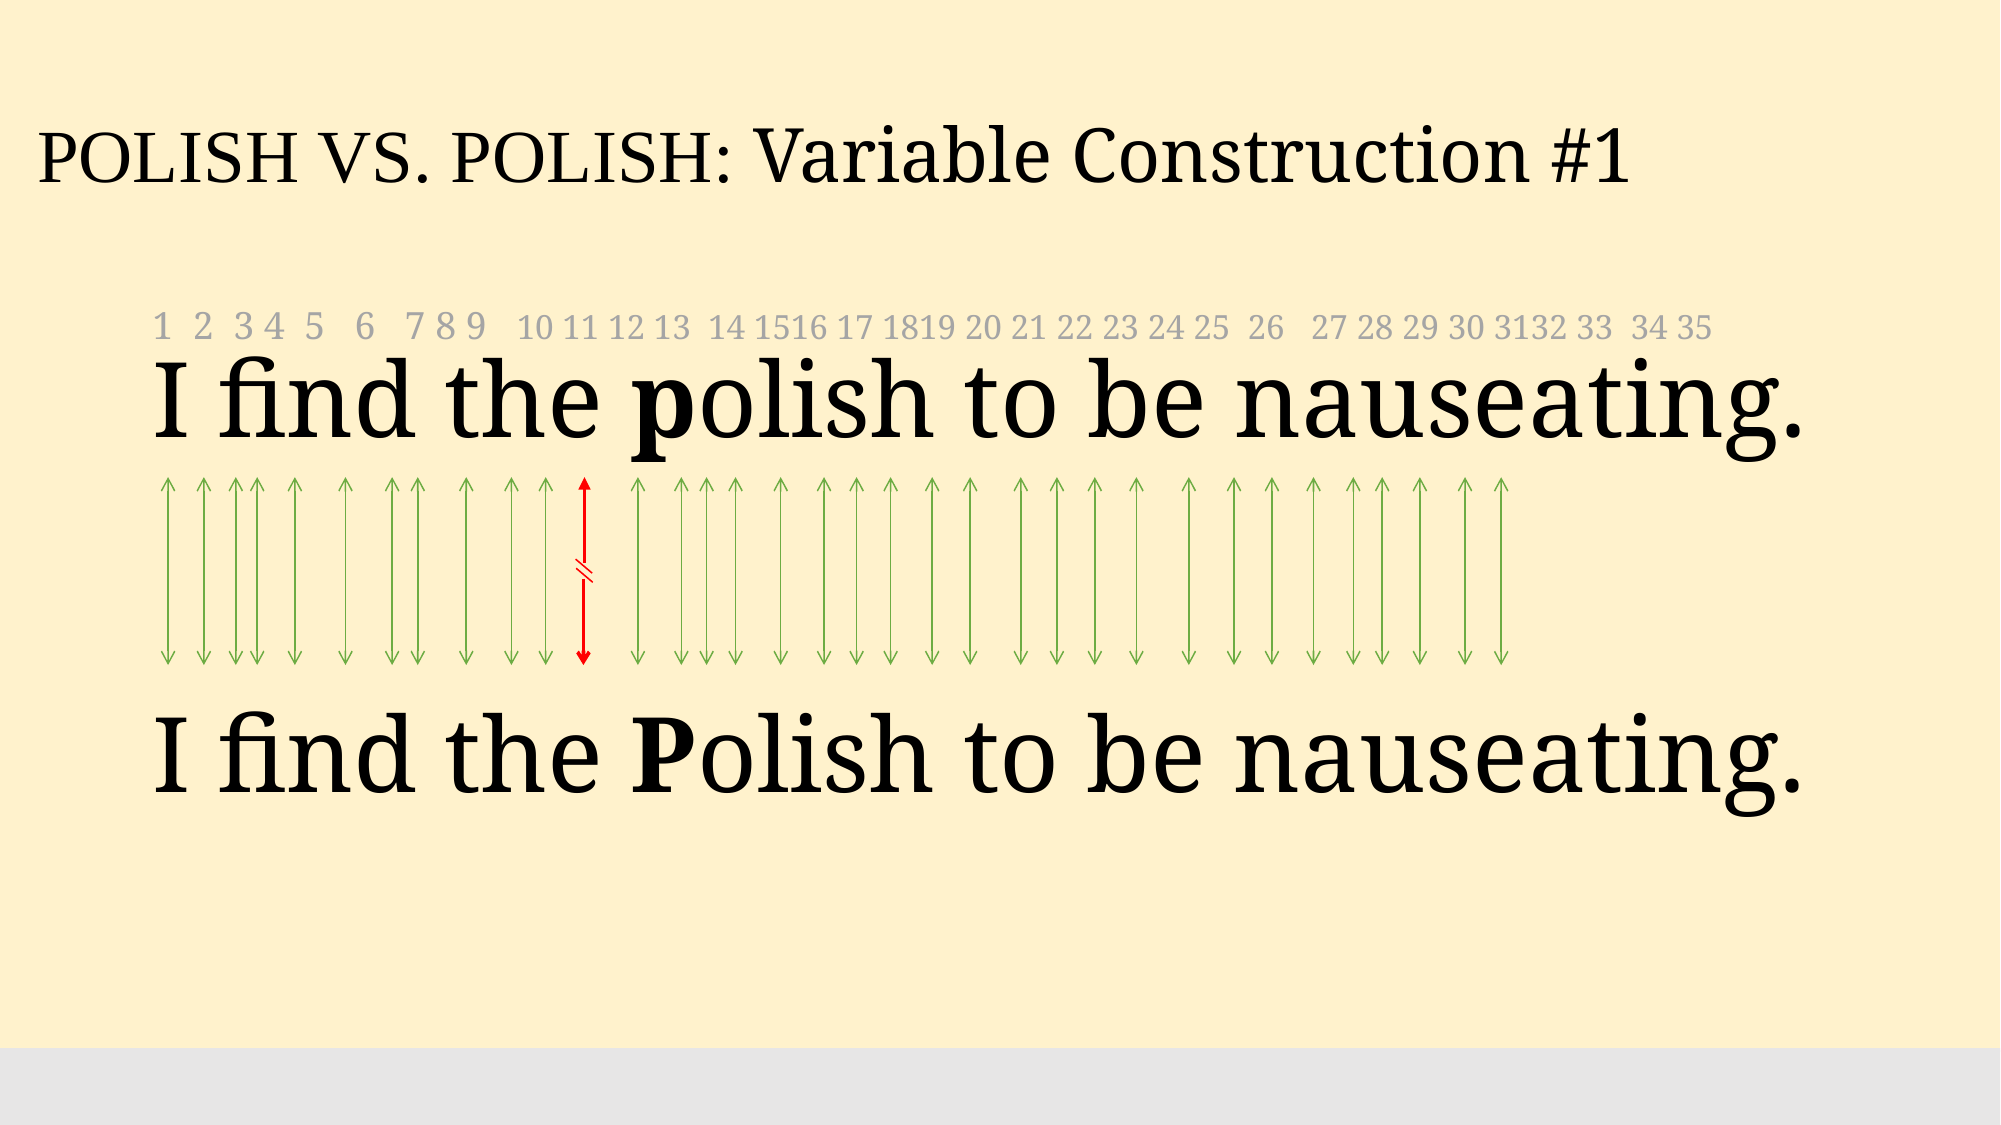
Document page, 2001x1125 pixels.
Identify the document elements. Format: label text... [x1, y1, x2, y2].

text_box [575, 568, 593, 583]
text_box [575, 558, 593, 567]
list 1 2 3 4 5 6 7 8 9 10 11 12 13 14 1516 17 1819 20 21 22 23 24 25 26 27 28 29 30 3132 33 34 35 I find the polish to be nauseating. I find the Polish to be nauseating. [137, 299, 1934, 1014]
text_box polish vs. Polish: Variable Construction #1 [22, 49, 1748, 268]
